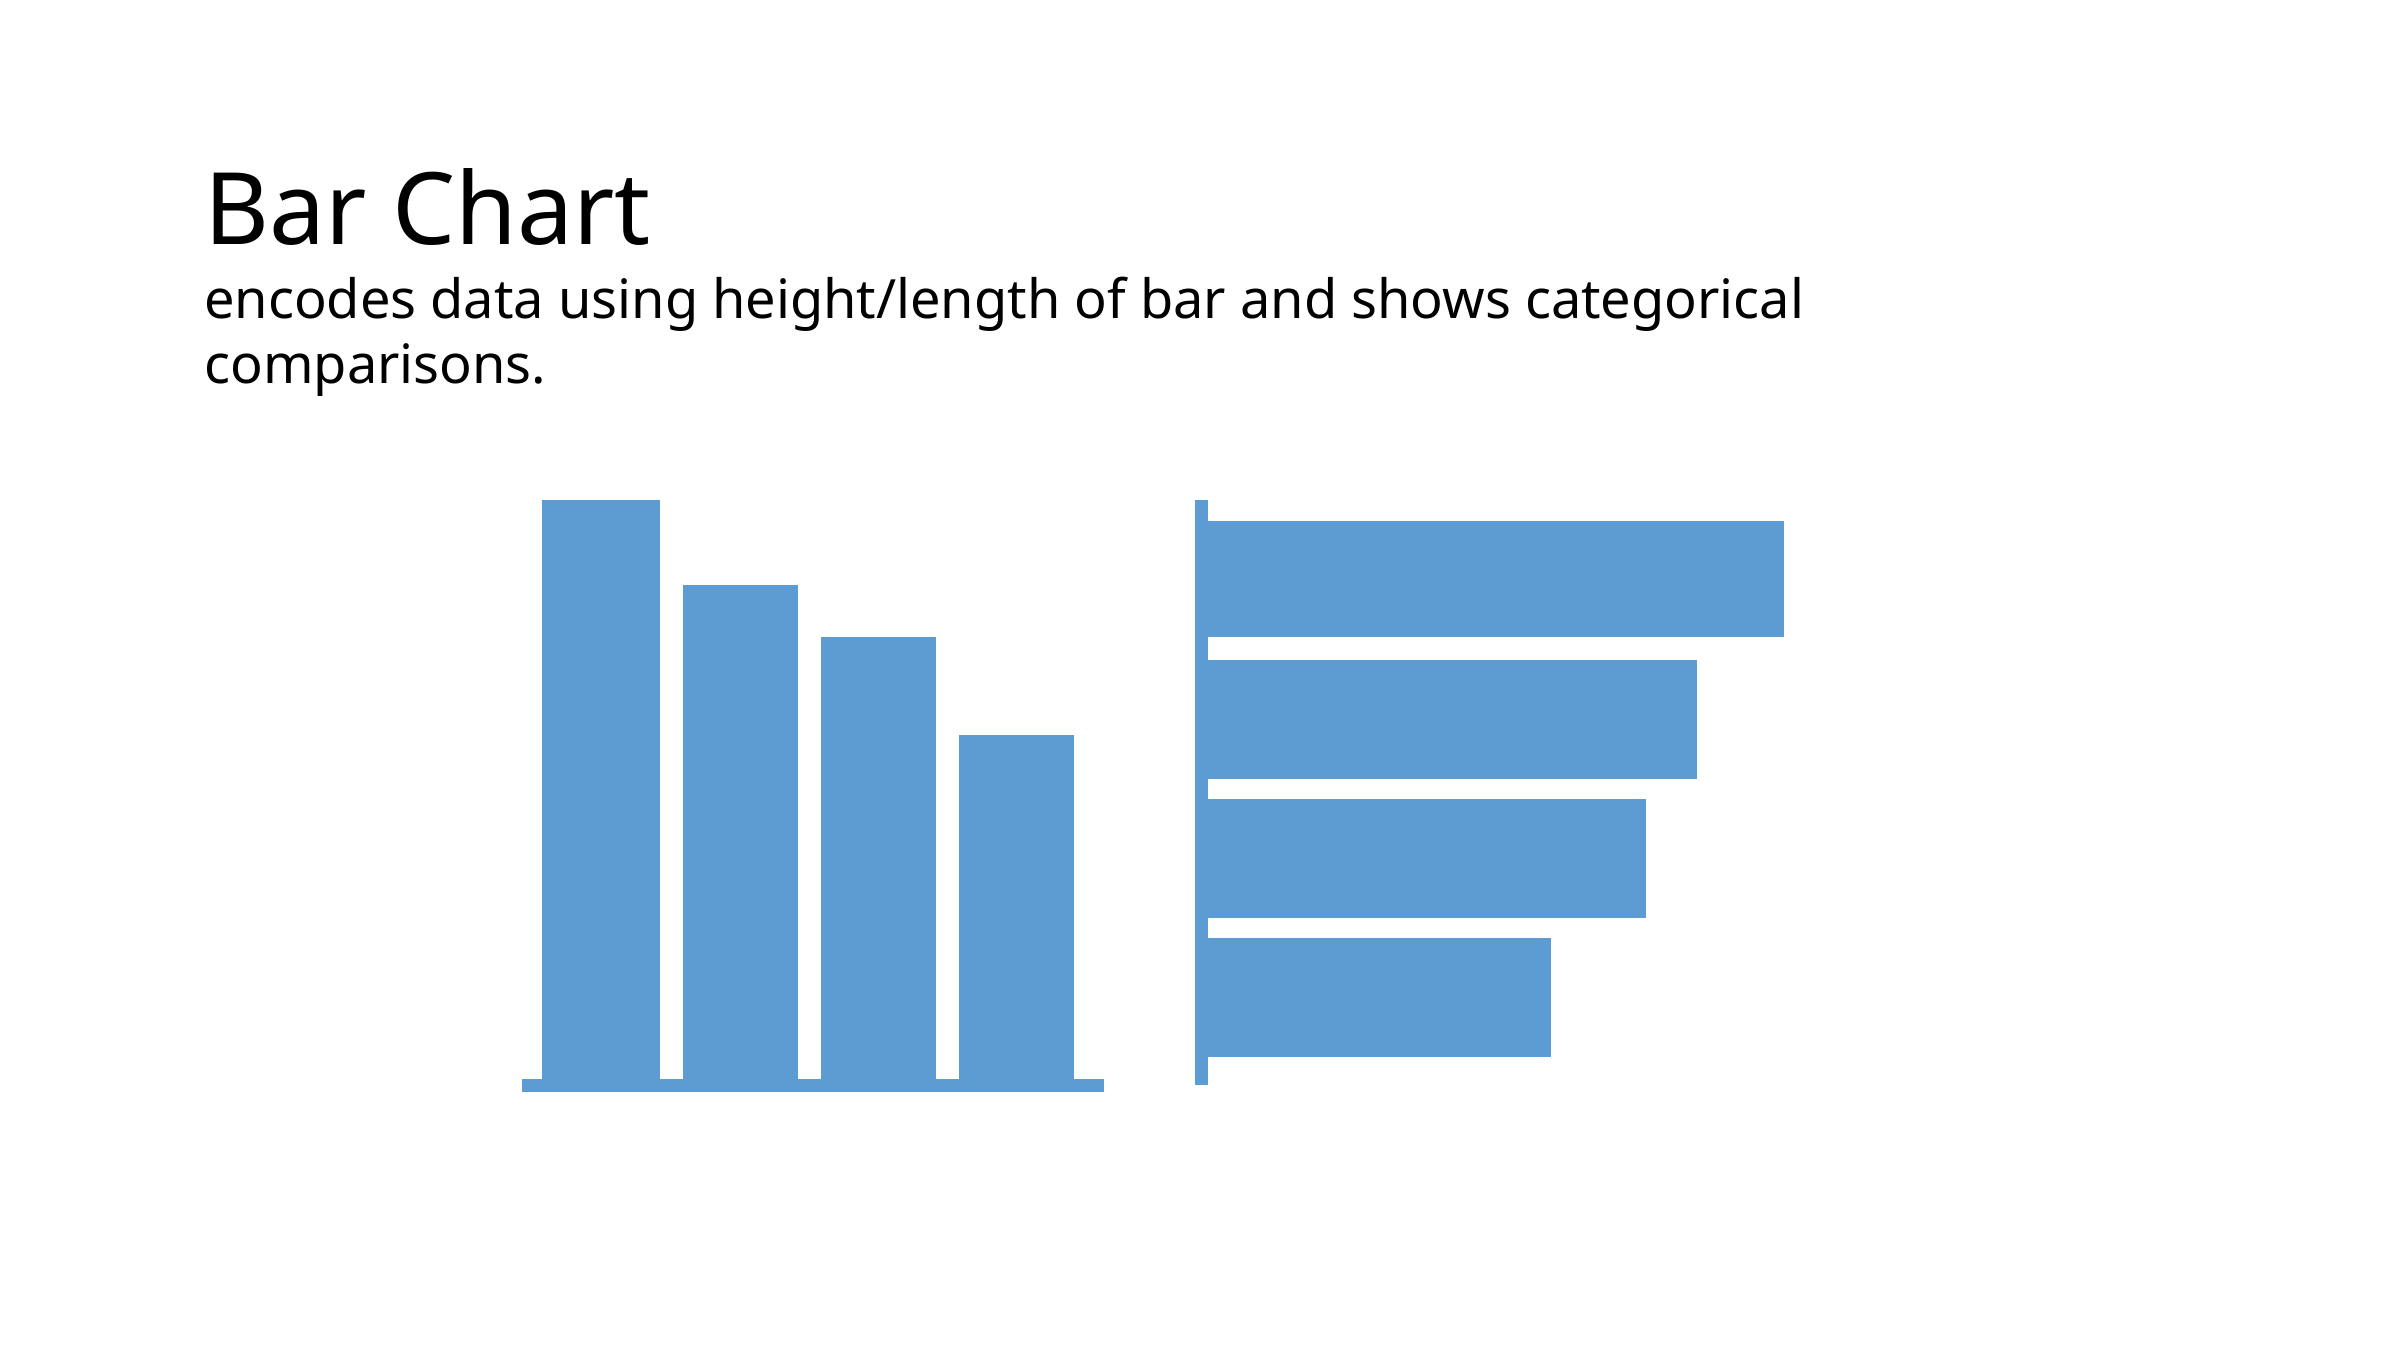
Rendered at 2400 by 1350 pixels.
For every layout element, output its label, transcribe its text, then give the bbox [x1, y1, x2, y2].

text_box Bar Chart encodes data using height/length of bar and shows categorical comparisons. [189, 137, 2119, 403]
picture [521, 499, 1787, 1096]
